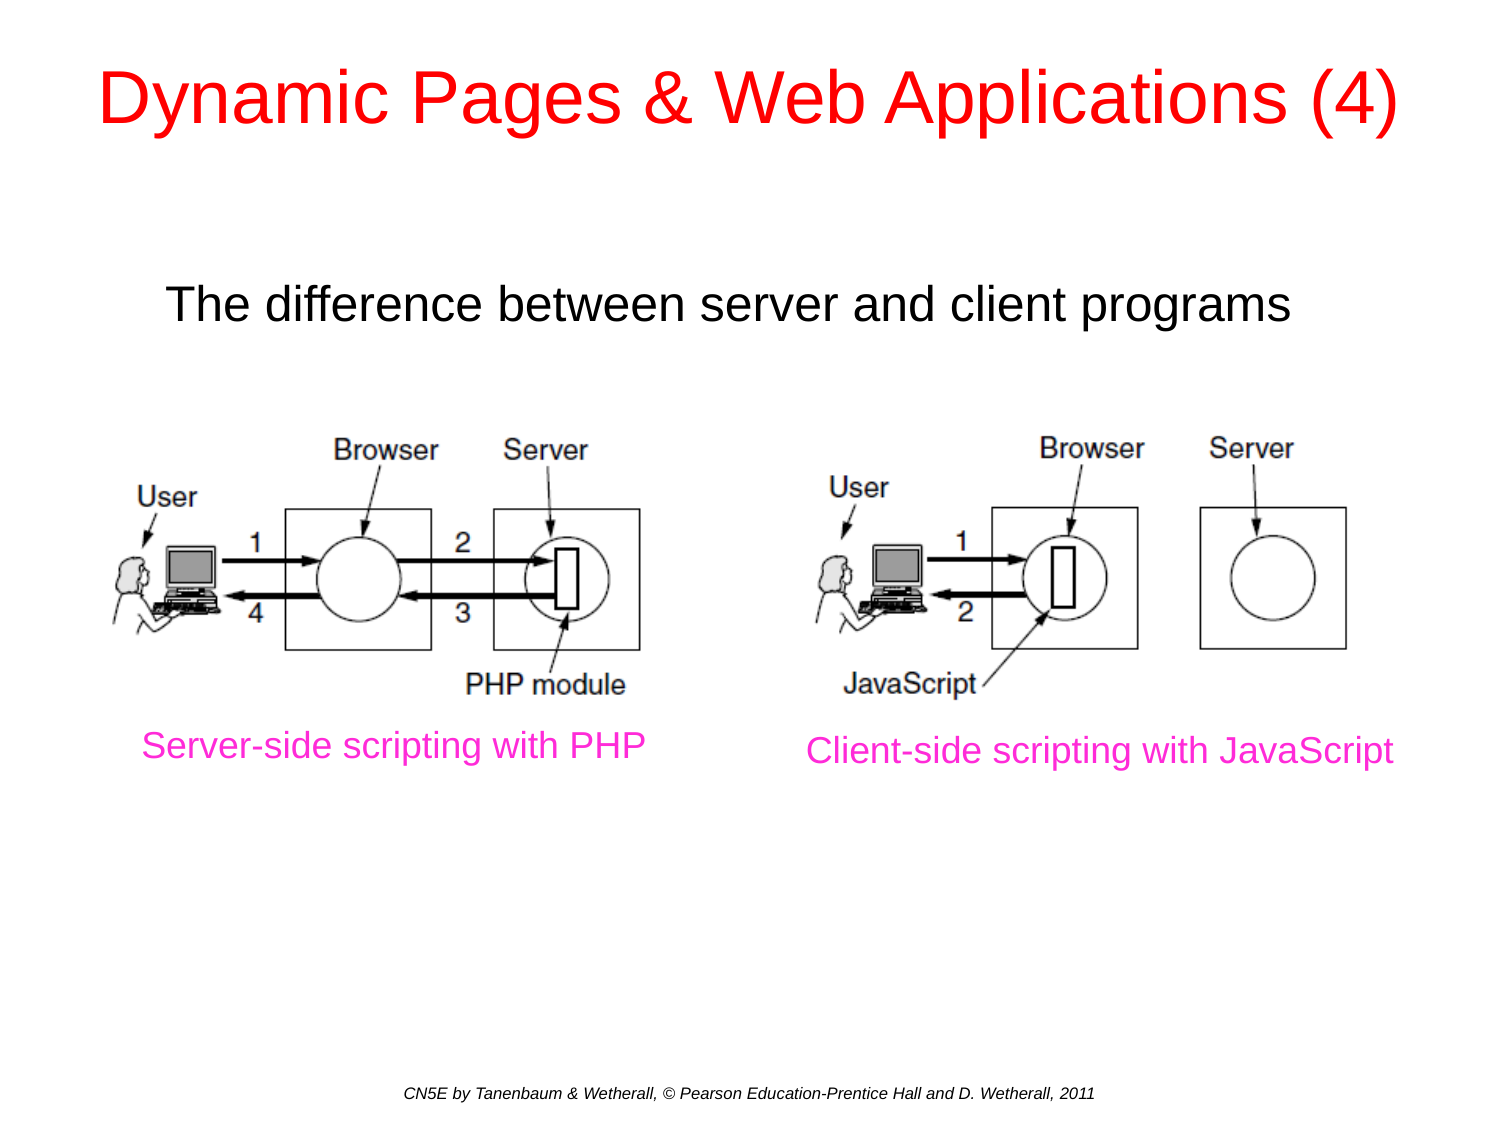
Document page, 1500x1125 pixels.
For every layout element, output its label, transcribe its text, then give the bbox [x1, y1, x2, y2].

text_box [86, 410, 1414, 780]
title Dynamic Pages & Web Applications (4) [0, 0, 1500, 188]
footer CN5E by Tanenbaum & Wetherall, © Pearson Education-Prentice Hall and D. Wetherall, 2011 [0, 1074, 1500, 1125]
list The difference between server and client programs [149, 263, 1429, 1020]
